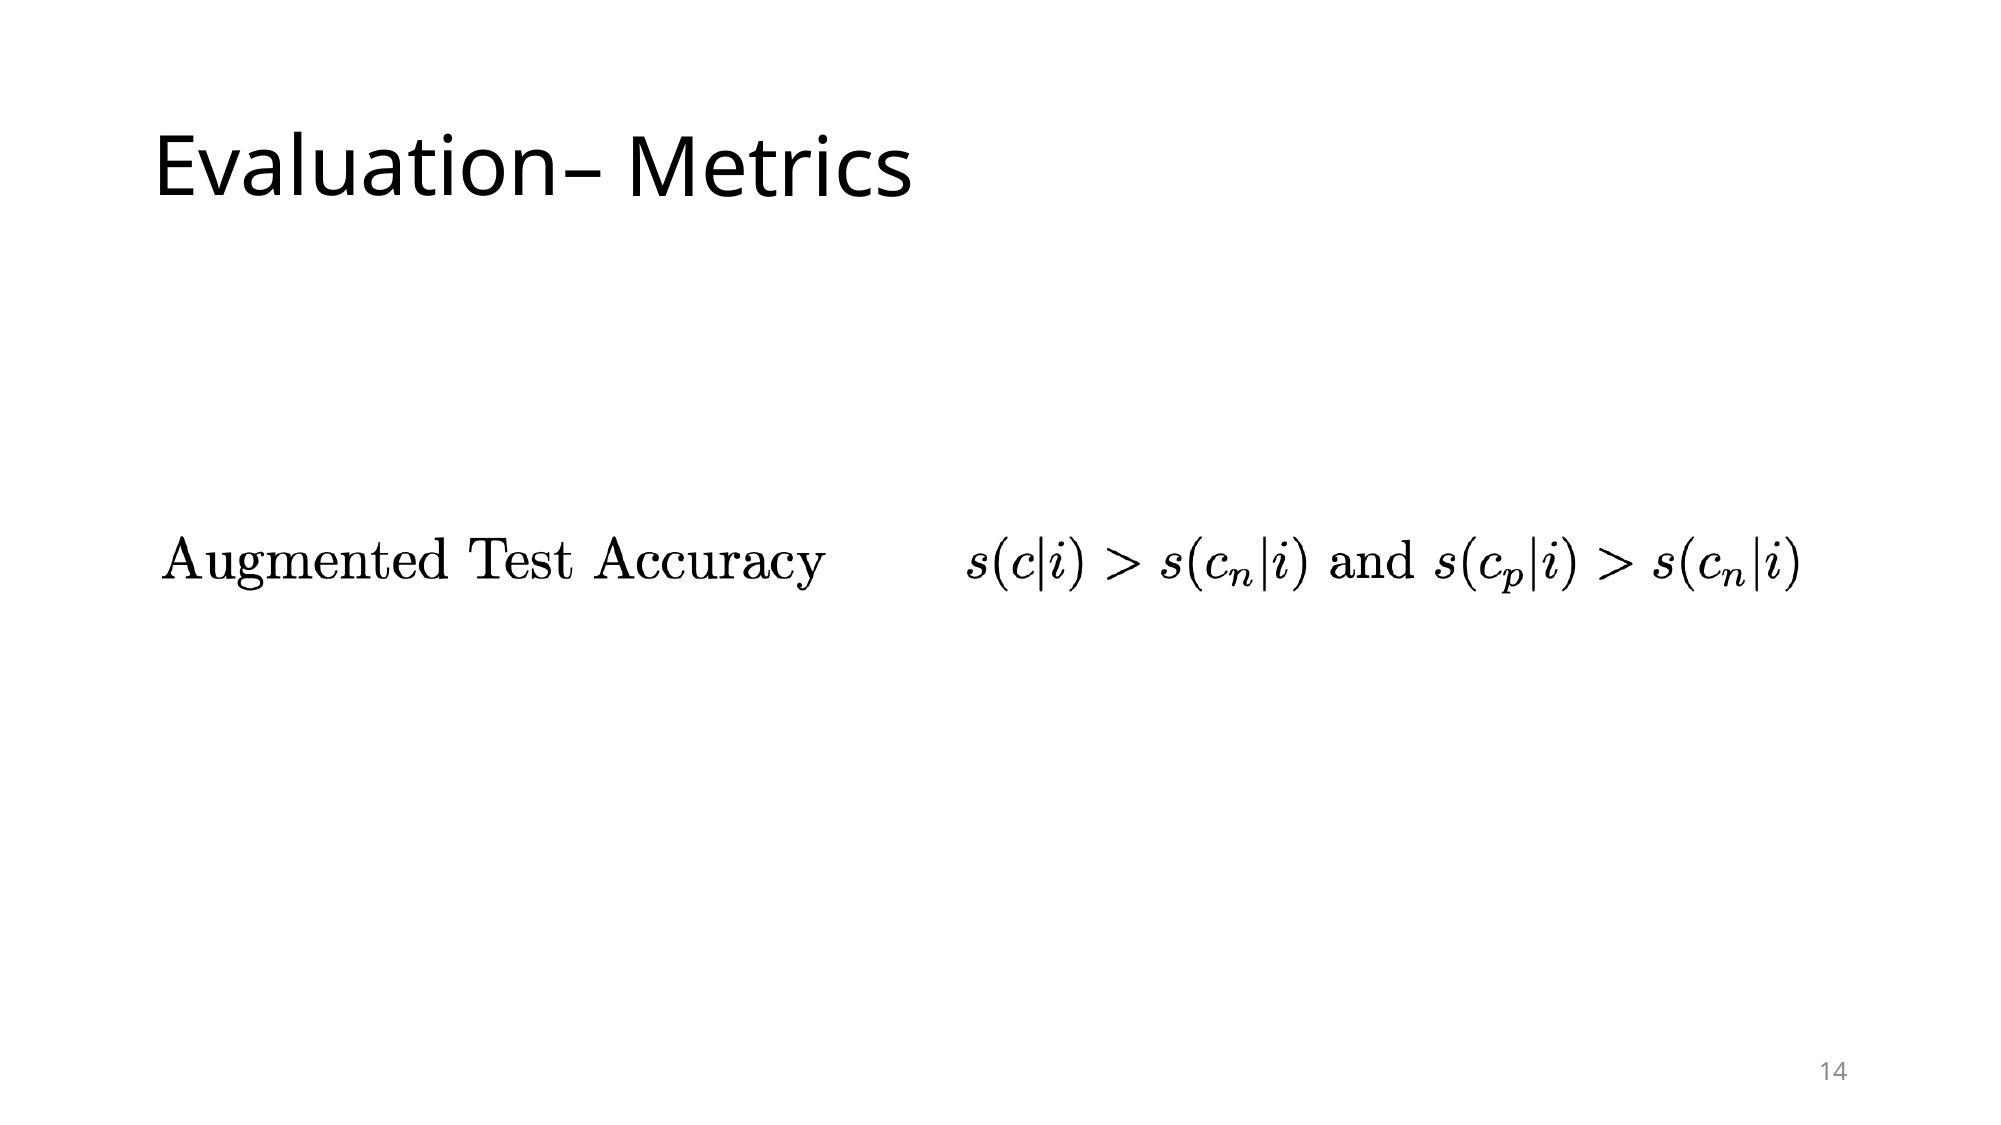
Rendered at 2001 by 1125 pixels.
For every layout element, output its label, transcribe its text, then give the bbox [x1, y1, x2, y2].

text_box – Metrics [547, 60, 1541, 278]
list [158, 529, 836, 595]
title Evaluation [137, 59, 1863, 278]
slide_number 14 [1412, 1042, 1863, 1103]
picture [960, 522, 1810, 603]
